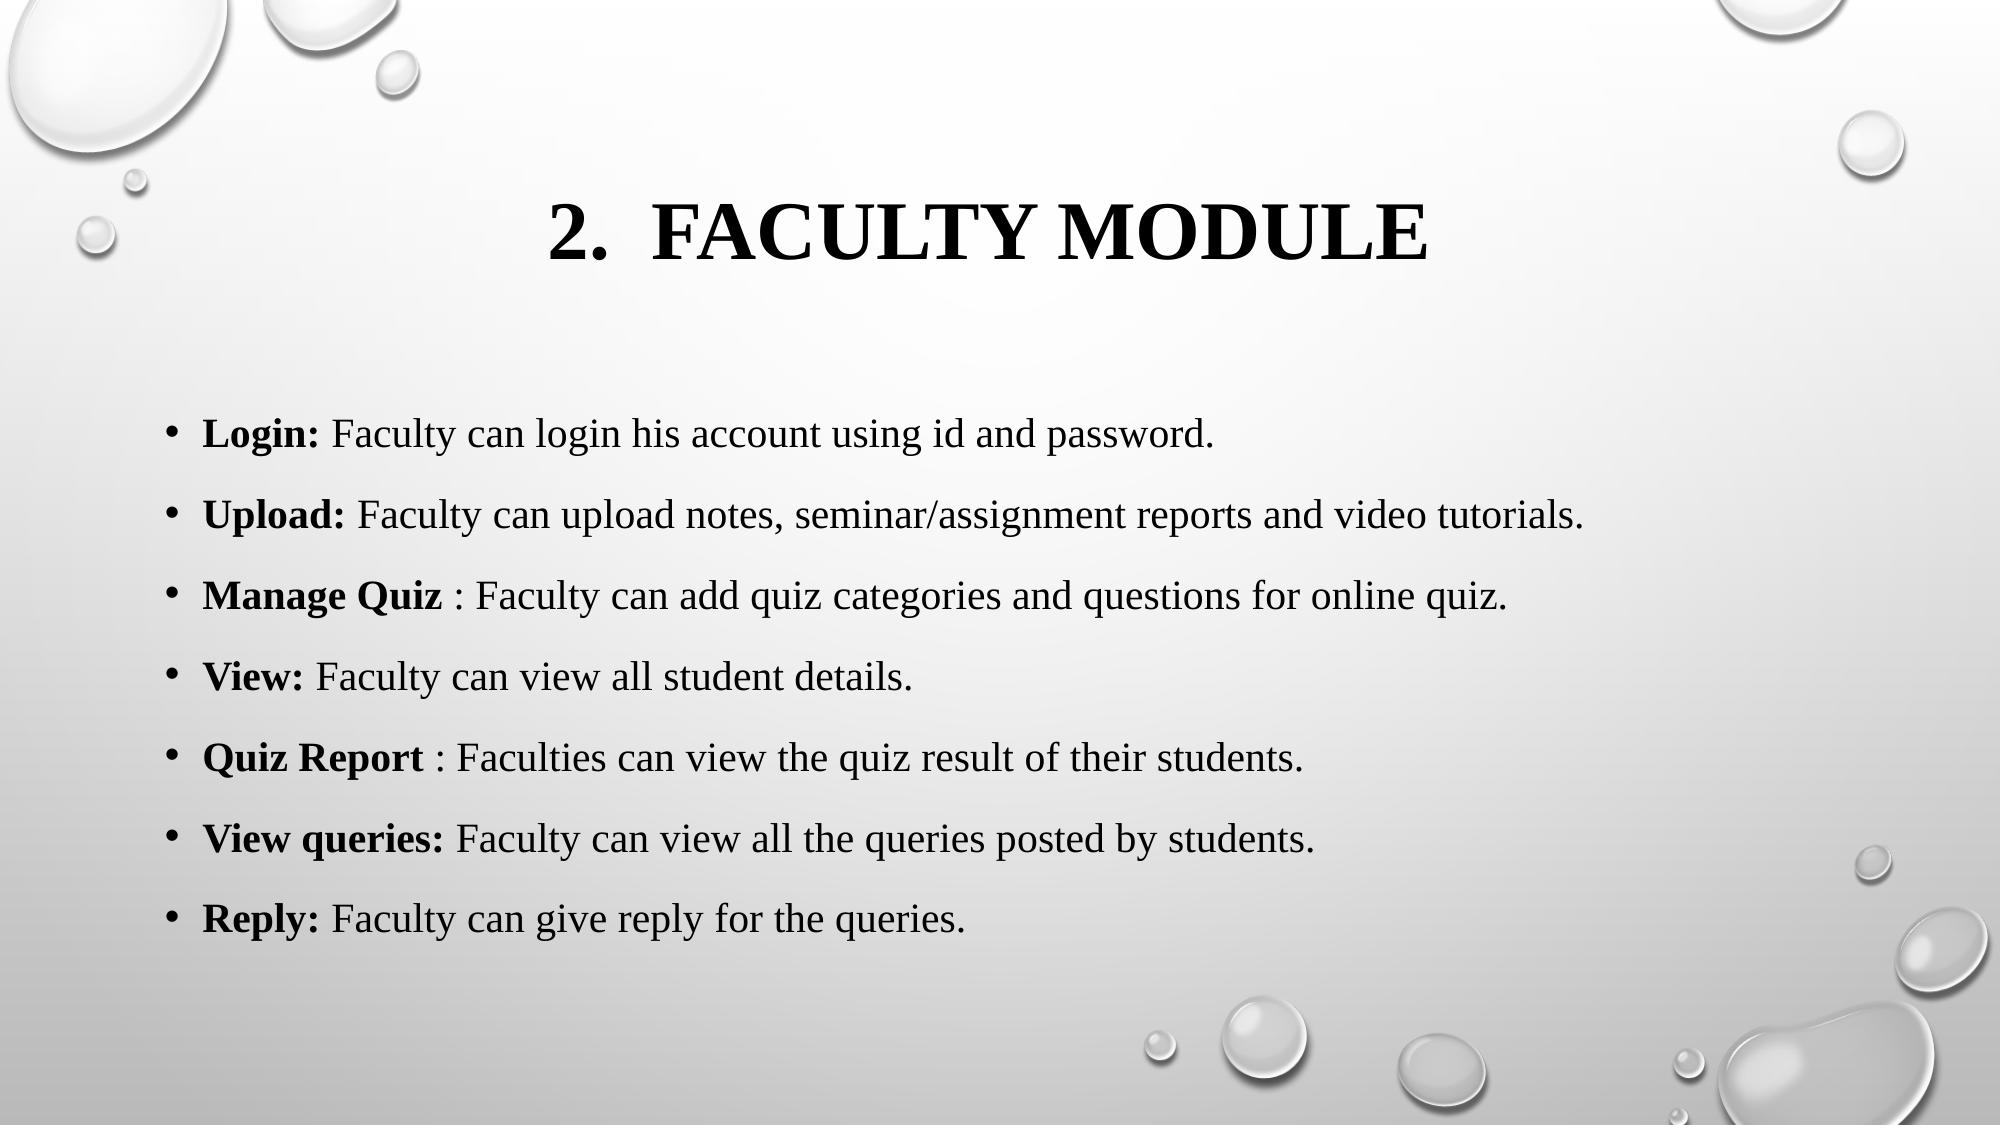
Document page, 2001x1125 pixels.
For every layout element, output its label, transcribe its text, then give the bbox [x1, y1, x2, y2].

list Login: Faculty can login his account using id and password. Upload: Faculty can upload notes, seminar/assignment reports and video tutorials. Manage Quiz : Faculty can add quiz categories and questions for online quiz. View: Faculty can view all student details. Quiz Report : Faculties can view the quiz result of their students. View queries: Faculty can view all the queries posted by students. Reply: Faculty can give reply for the queries. [149, 388, 1850, 950]
title 2. Faculty module [149, 101, 1851, 364]
picture [0, 0, 2000, 1125]
